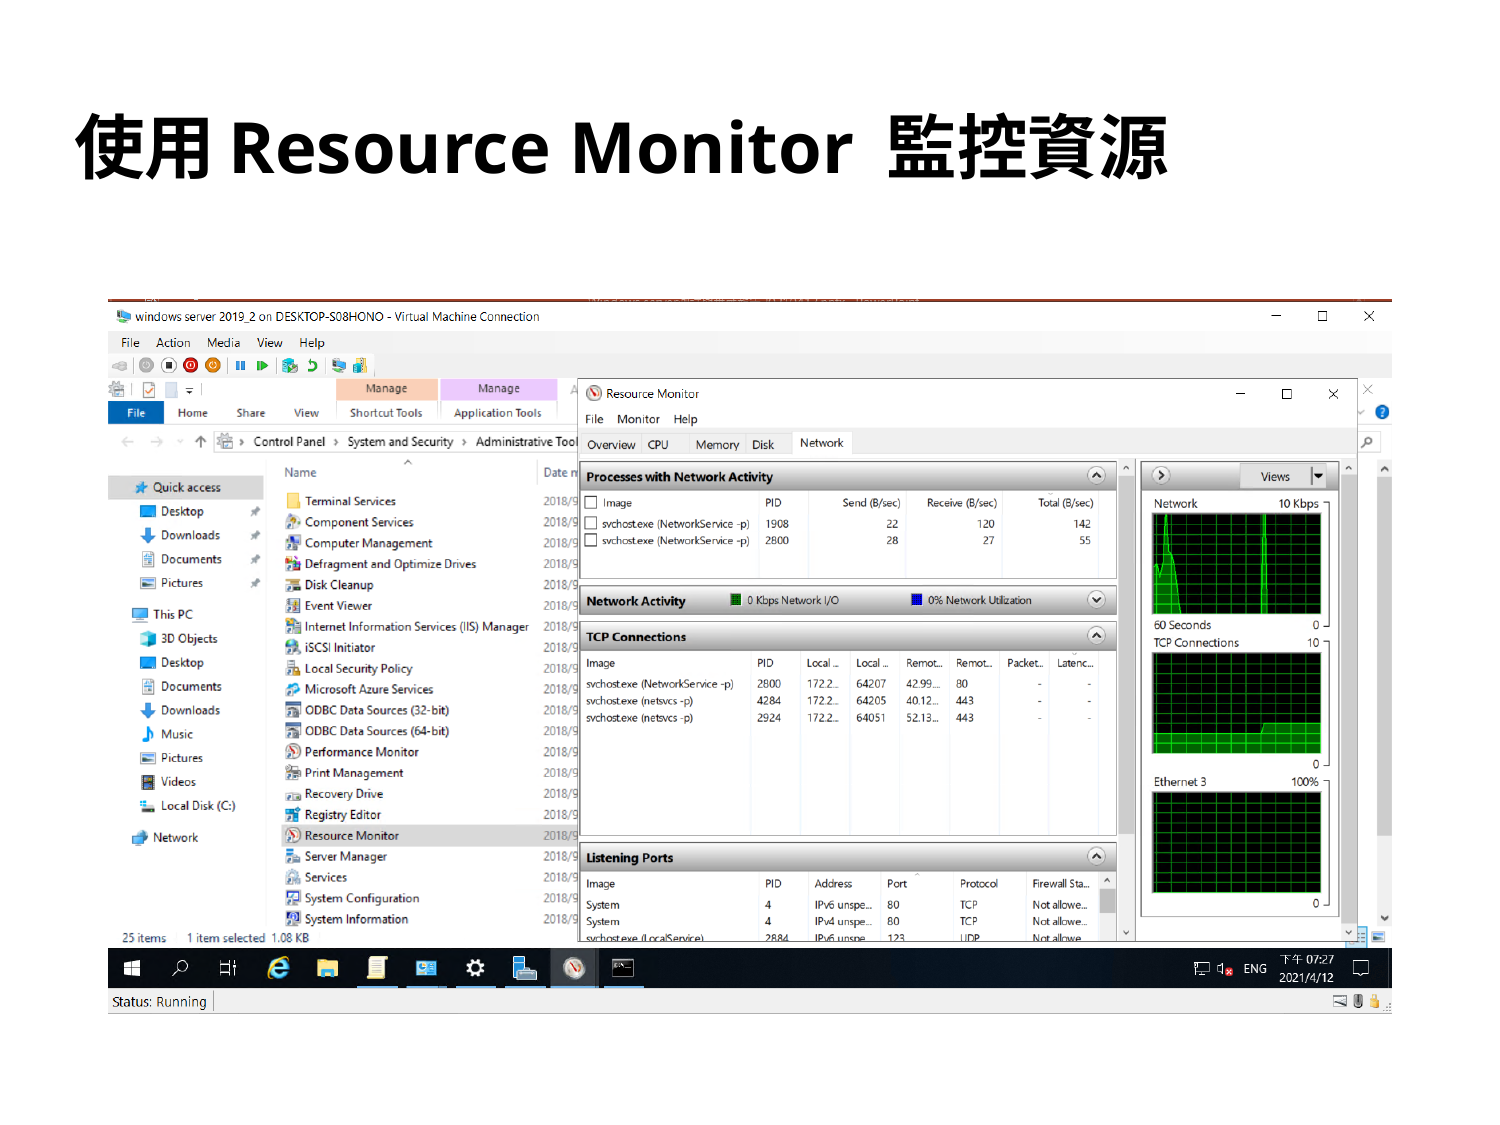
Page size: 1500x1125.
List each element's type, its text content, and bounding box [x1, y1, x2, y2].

title 使用Resource Monitor 監控資源 [59, 82, 1392, 218]
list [108, 299, 1392, 1014]
